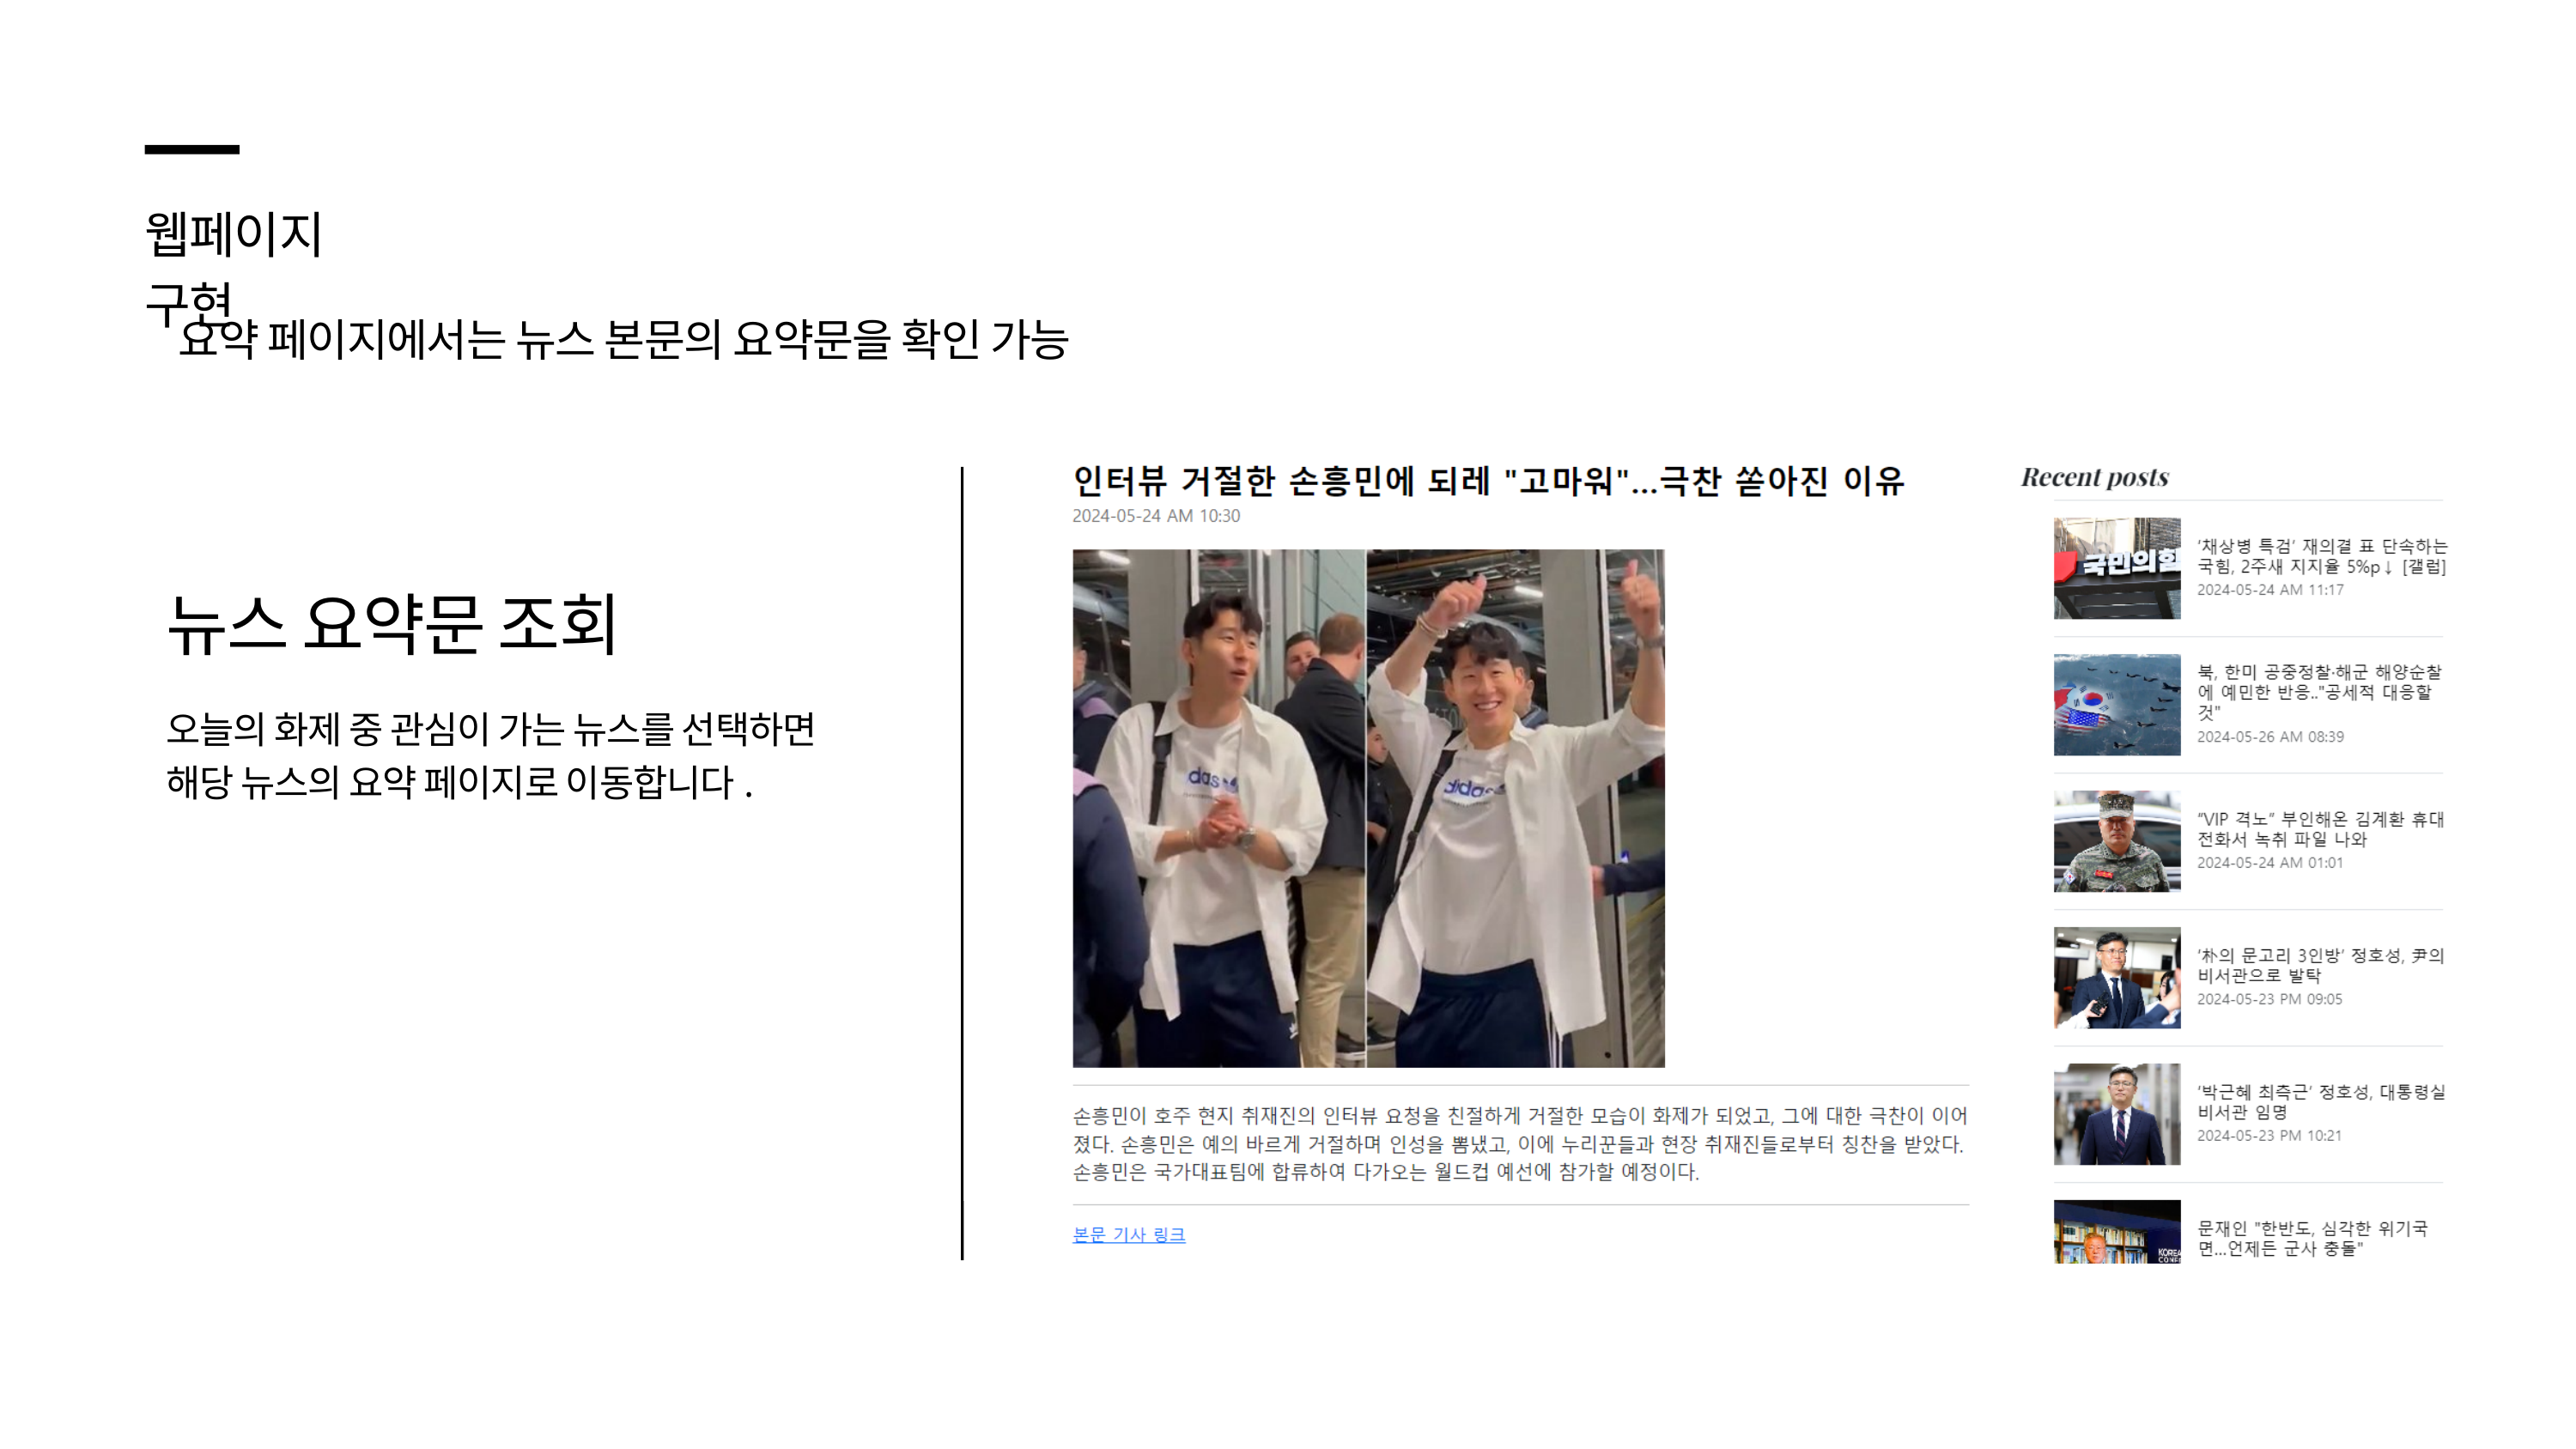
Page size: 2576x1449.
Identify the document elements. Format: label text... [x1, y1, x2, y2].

text_box 웹페이지 구현 [144, 193, 424, 334]
text_box 오늘의 화제 중 관심이 가는 뉴스를 선택하면 해당 뉴스의 요약 페이지로 이동합니다. [166, 699, 884, 804]
text_box 요약 페이지에서는 뉴스 본문의 요약문을 확인 가능 [178, 302, 2009, 366]
text_box [1060, 453, 2464, 1264]
text_box 뉴스 요약문 조회 [166, 568, 690, 664]
